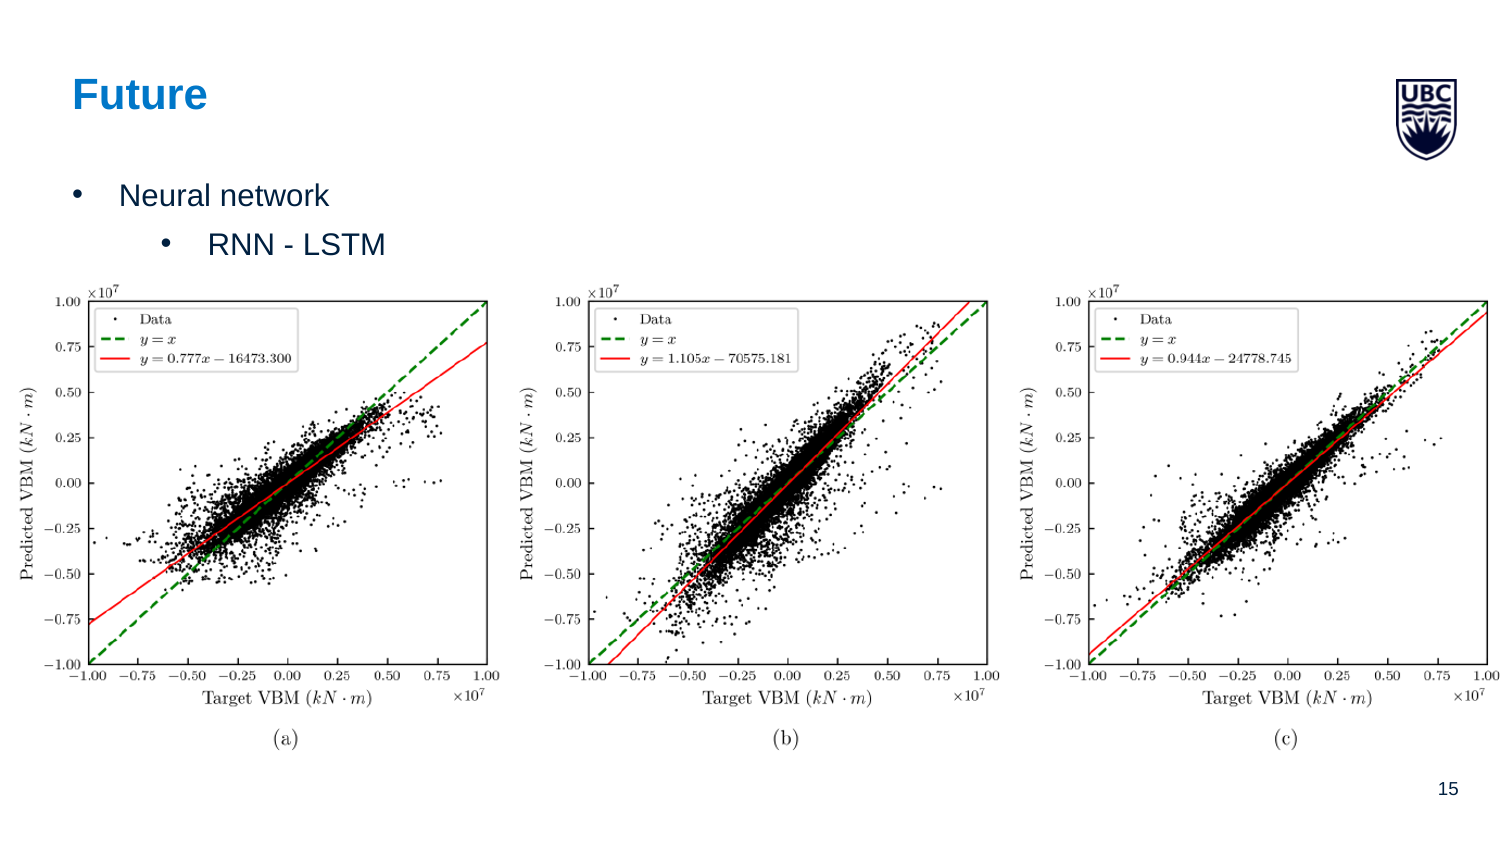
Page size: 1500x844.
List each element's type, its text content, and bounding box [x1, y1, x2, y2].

picture [1396, 79, 1457, 161]
picture [0, 283, 1500, 769]
title Future [71, 67, 1329, 163]
list Neural network RNN - LSTM [71, 163, 1329, 281]
